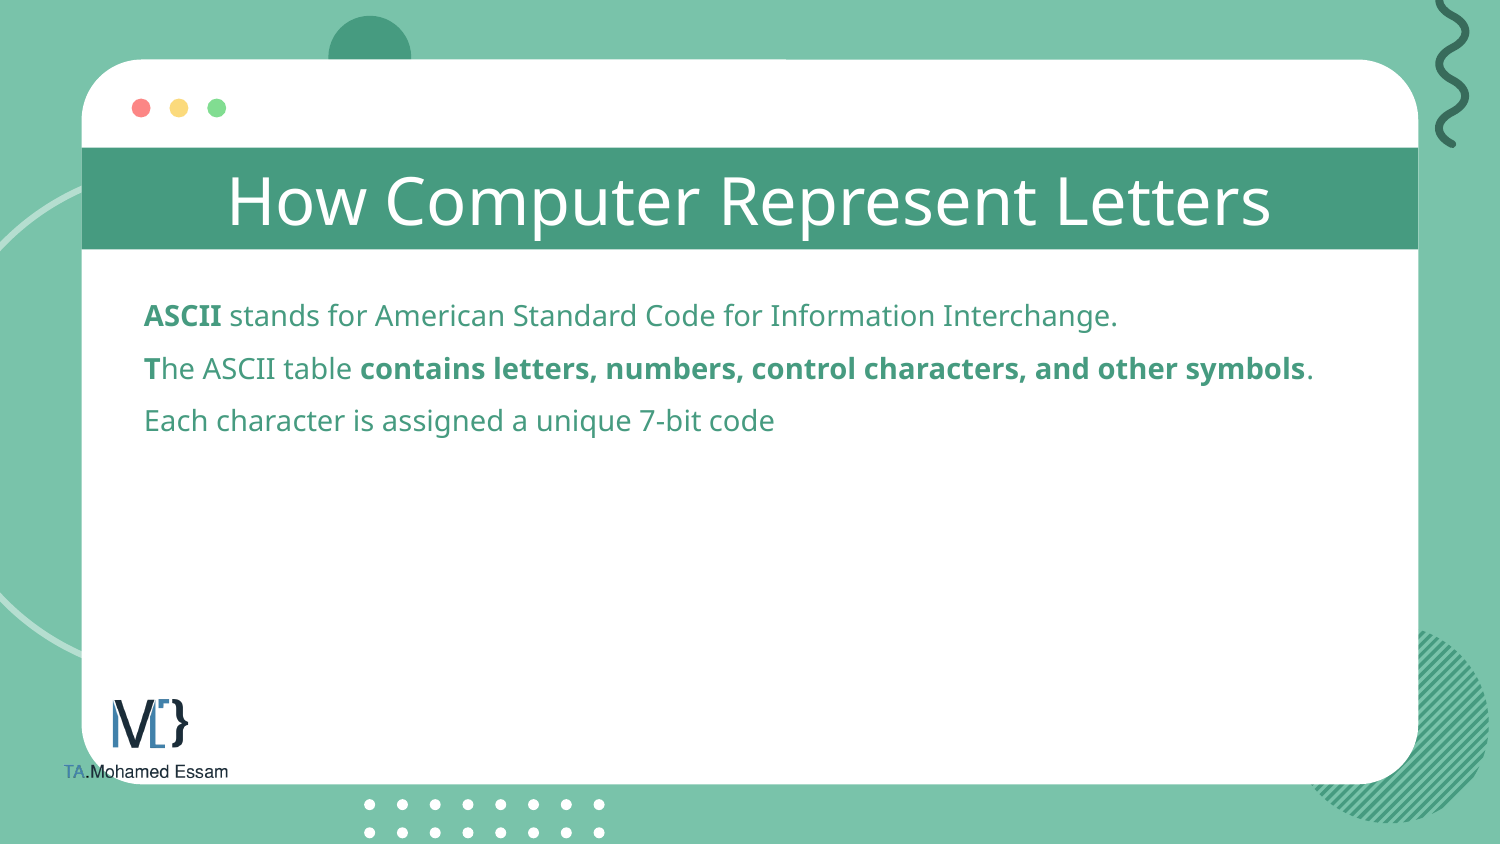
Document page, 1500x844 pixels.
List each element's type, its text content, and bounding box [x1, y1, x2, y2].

picture [0, 504, 368, 844]
title How Computer Represent Letters [81, 147, 1419, 250]
list ASCII stands for American Standard Code for Information Interchange. The ASCII table contains letters, numbers, control characters, and other symbols. Each character is assigned a unique 7-bit code [143, 280, 1376, 607]
